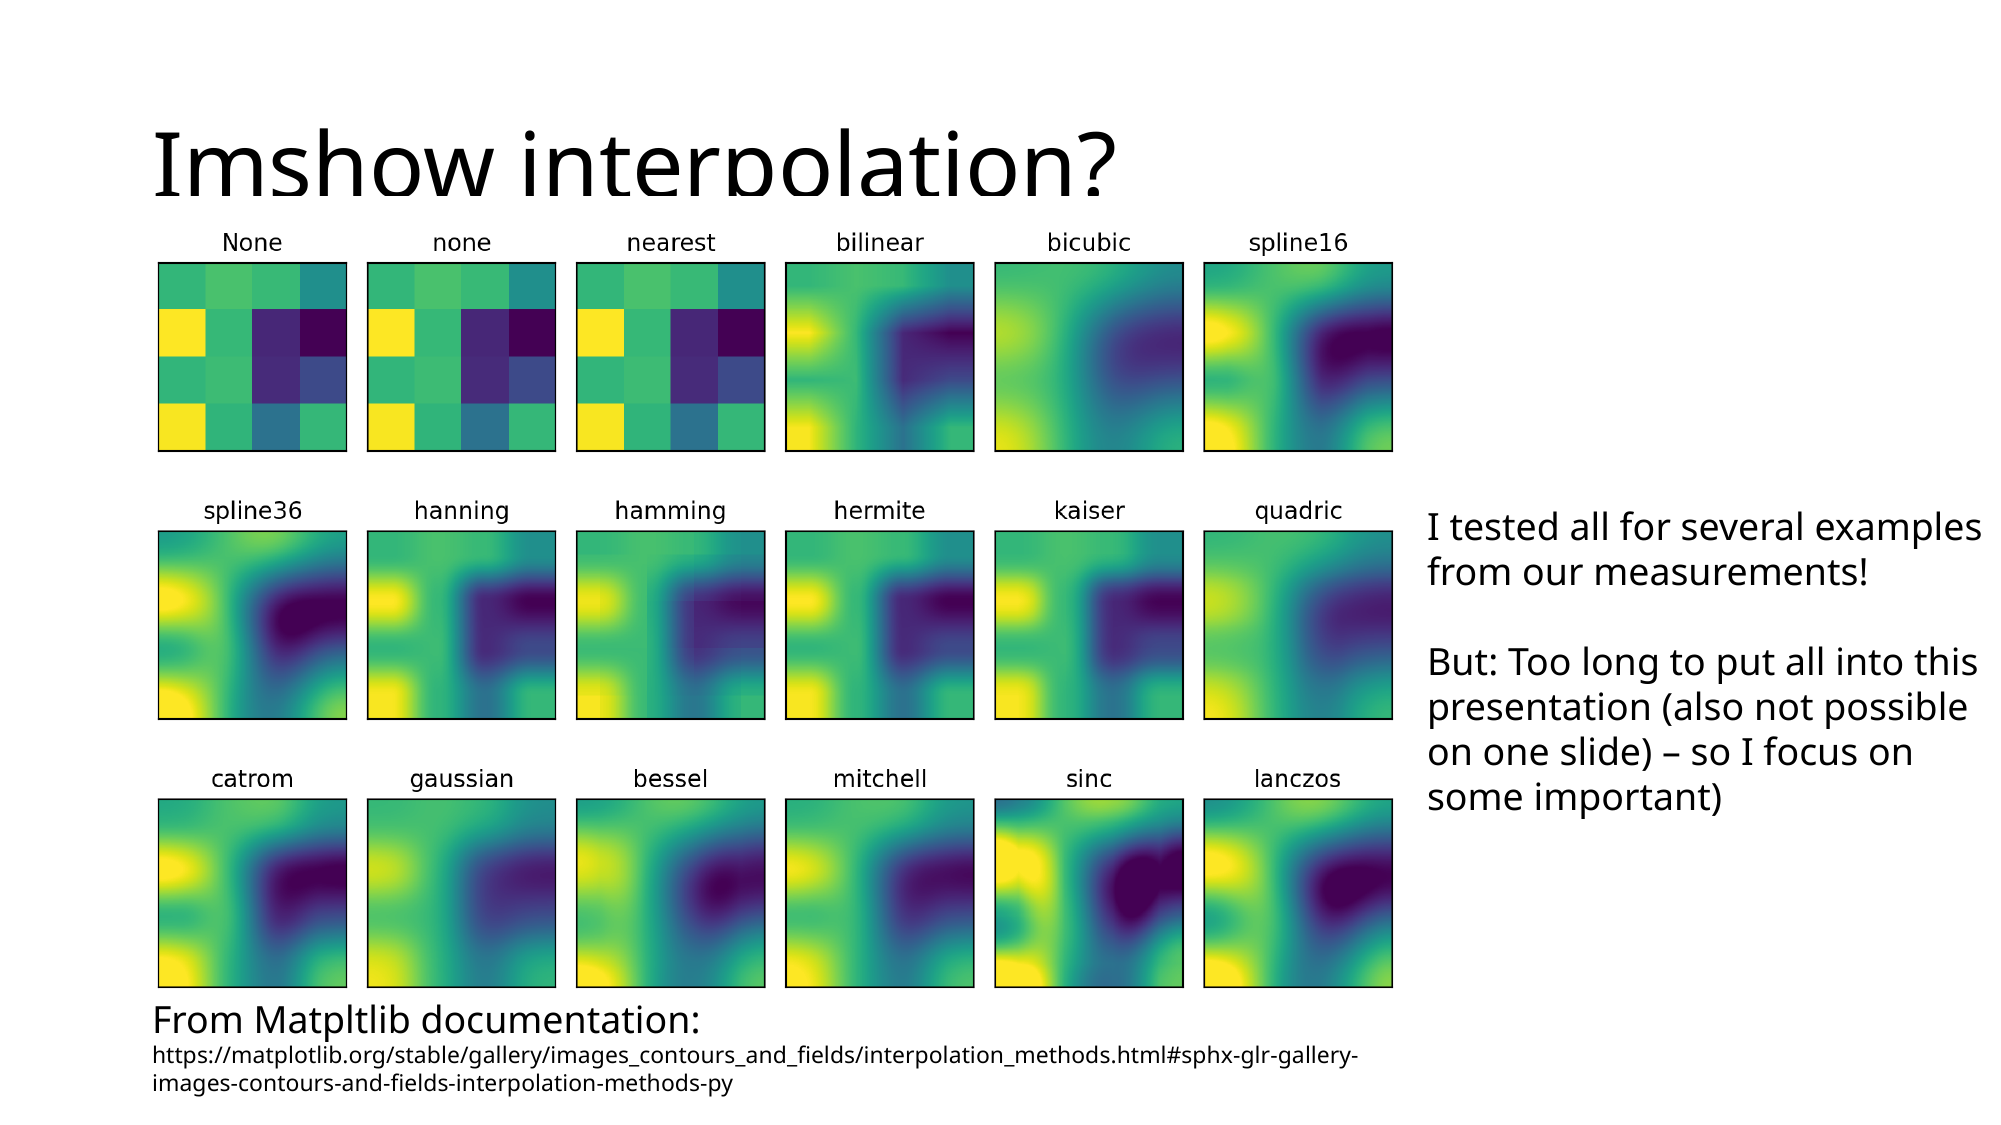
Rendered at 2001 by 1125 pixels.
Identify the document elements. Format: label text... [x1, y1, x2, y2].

title Imshow interpolation? [137, 59, 1863, 278]
picture [136, 196, 1413, 1048]
text_box From Matpltlib documentation: https://matplotlib.org/stable/gallery/images_contours_and_fields/interpolation_methods.html#sphx-glr-gallery-images-contours-and-fields-interpolation-methods-py [137, 1048, 1413, 1104]
text_box I tested all for several examples from our measurements! But: Too long to put all into this presentation (also not possible on one slide) – so I focus on some important) [1413, 495, 2000, 826]
